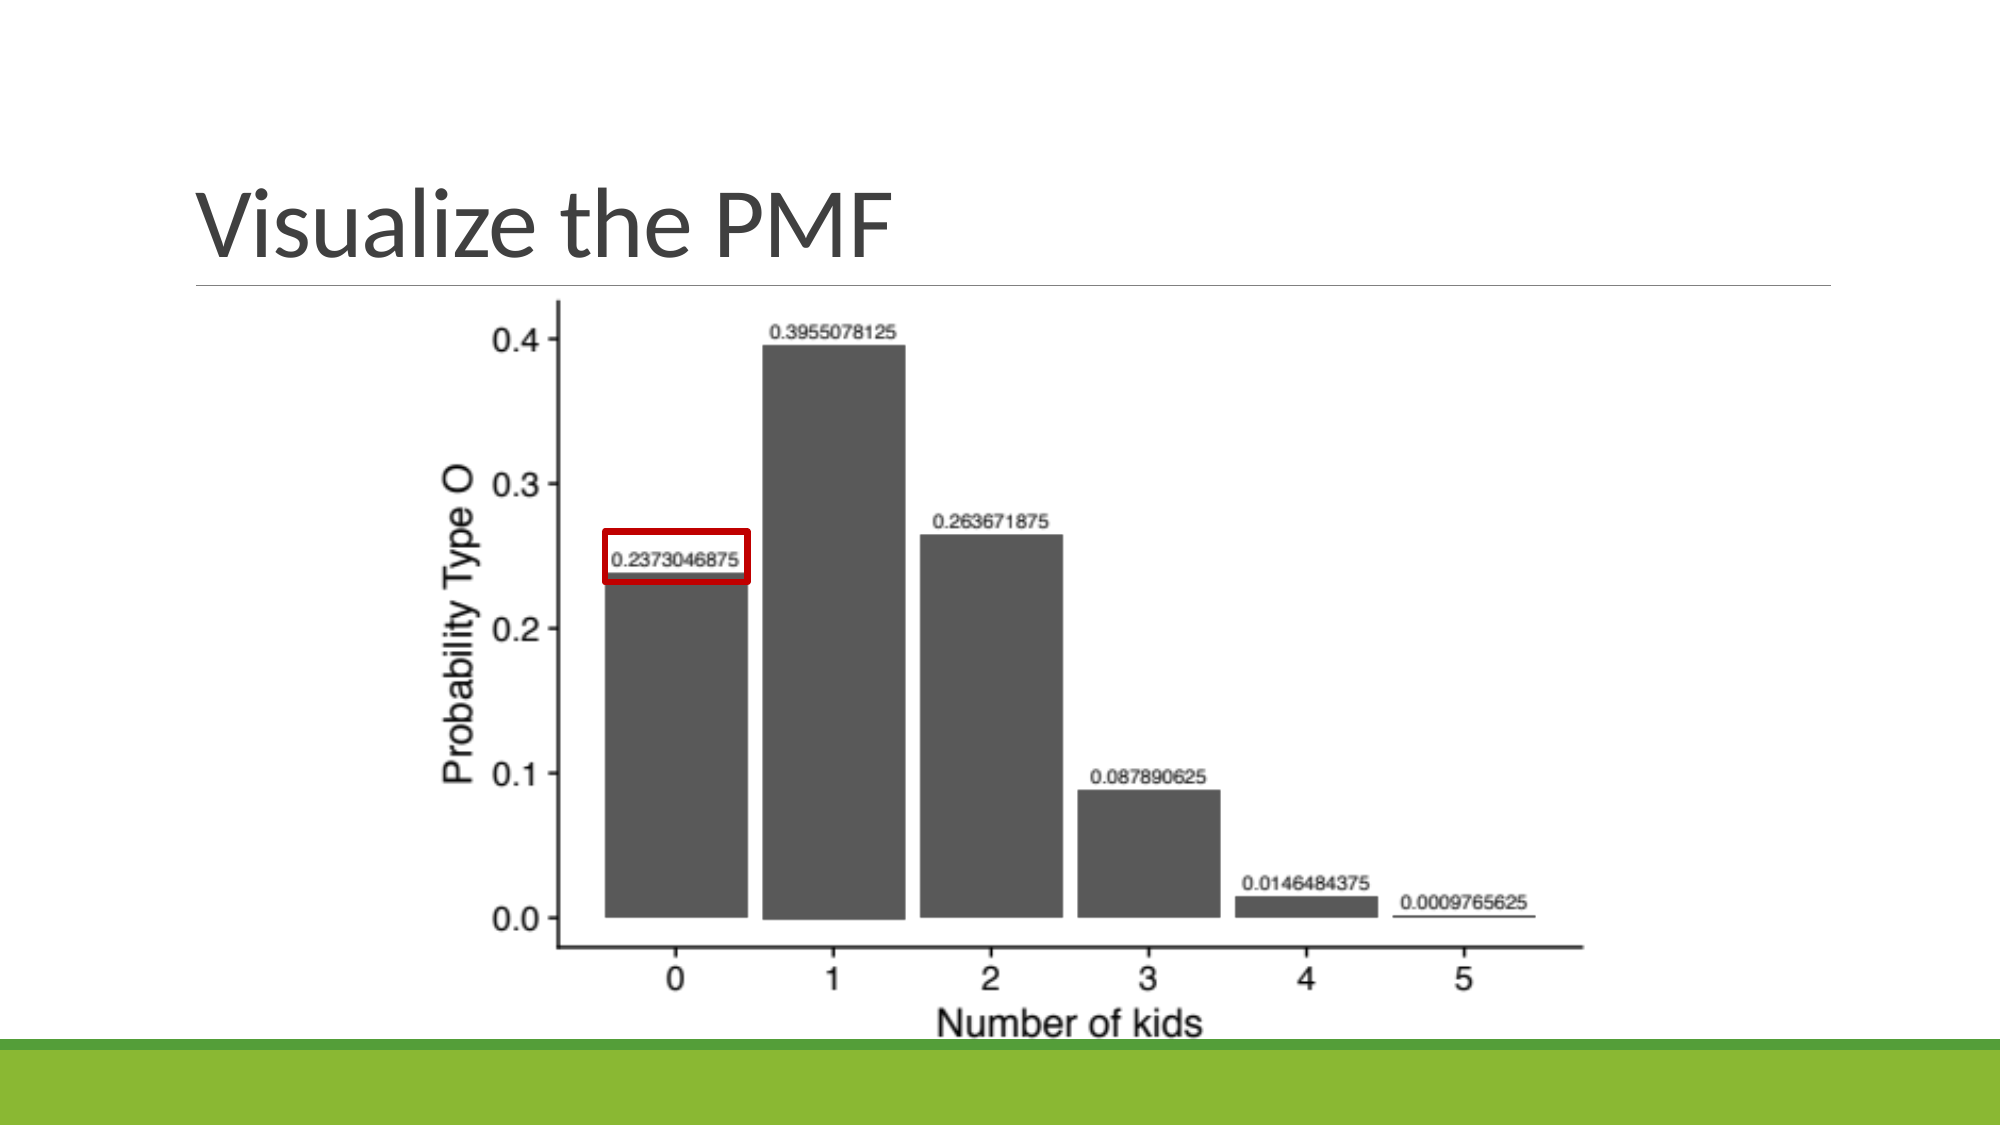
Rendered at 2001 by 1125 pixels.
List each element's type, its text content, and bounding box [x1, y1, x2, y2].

title Visualize the PMF [180, 47, 1830, 285]
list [412, 284, 1598, 1063]
